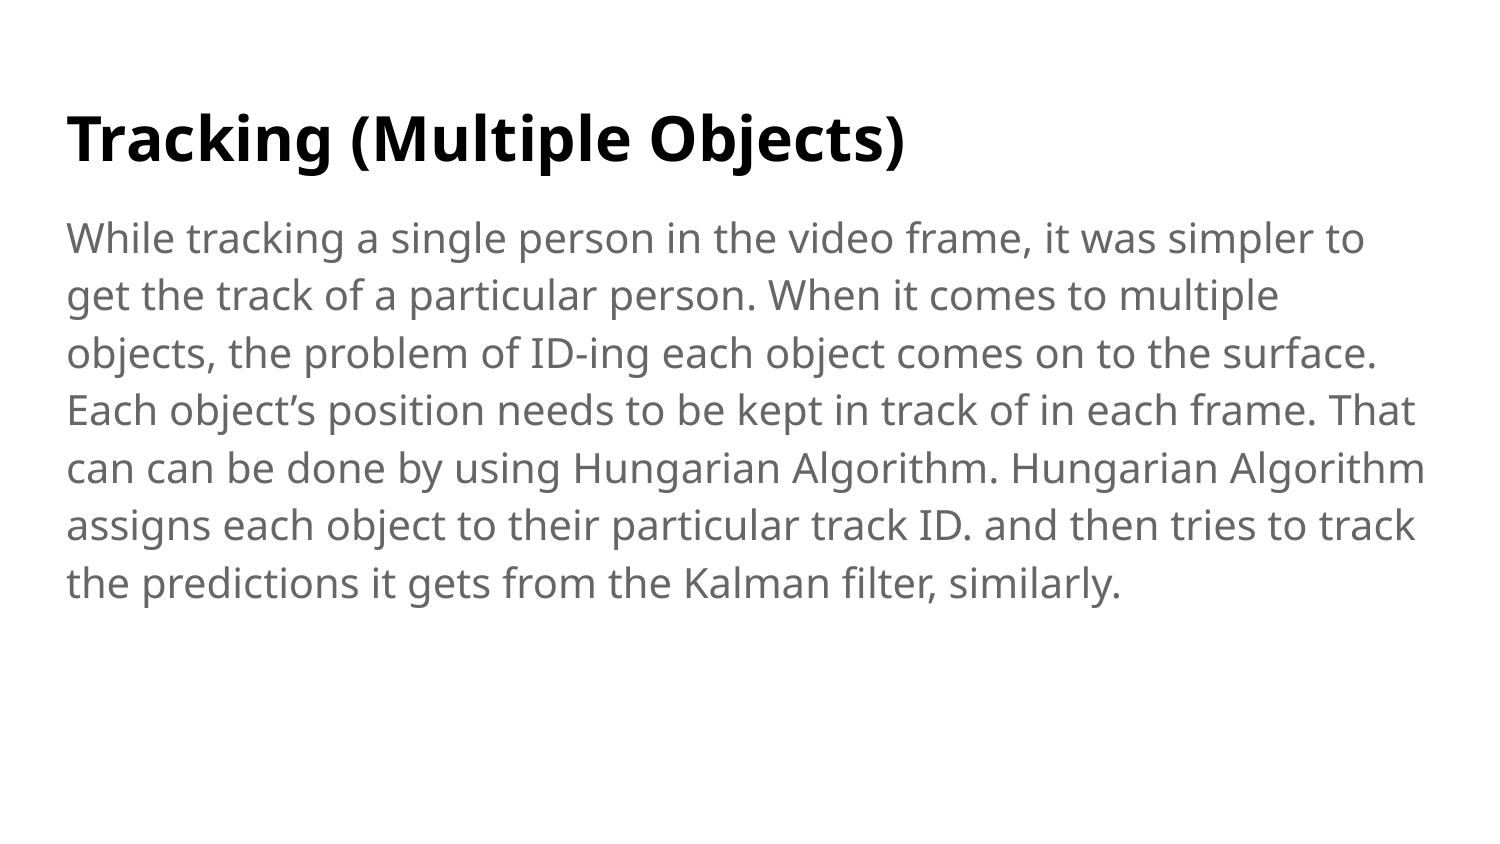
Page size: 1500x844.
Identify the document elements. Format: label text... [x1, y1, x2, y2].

list While tracking a single person in the video frame, it was simpler to get the track of a particular person. When it comes to multiple objects, the problem of ID-ing each object comes on to the surface. Each object’s position needs to be kept in track of in each frame. That can can be done by using Hungarian Algorithm. Hungarian Algorithm assigns each object to their particular track ID. and then tries to track the predictions it gets from the Kalman filter, similarly. [51, 189, 1449, 750]
title Tracking (Multiple Objects) [51, 72, 1449, 176]
